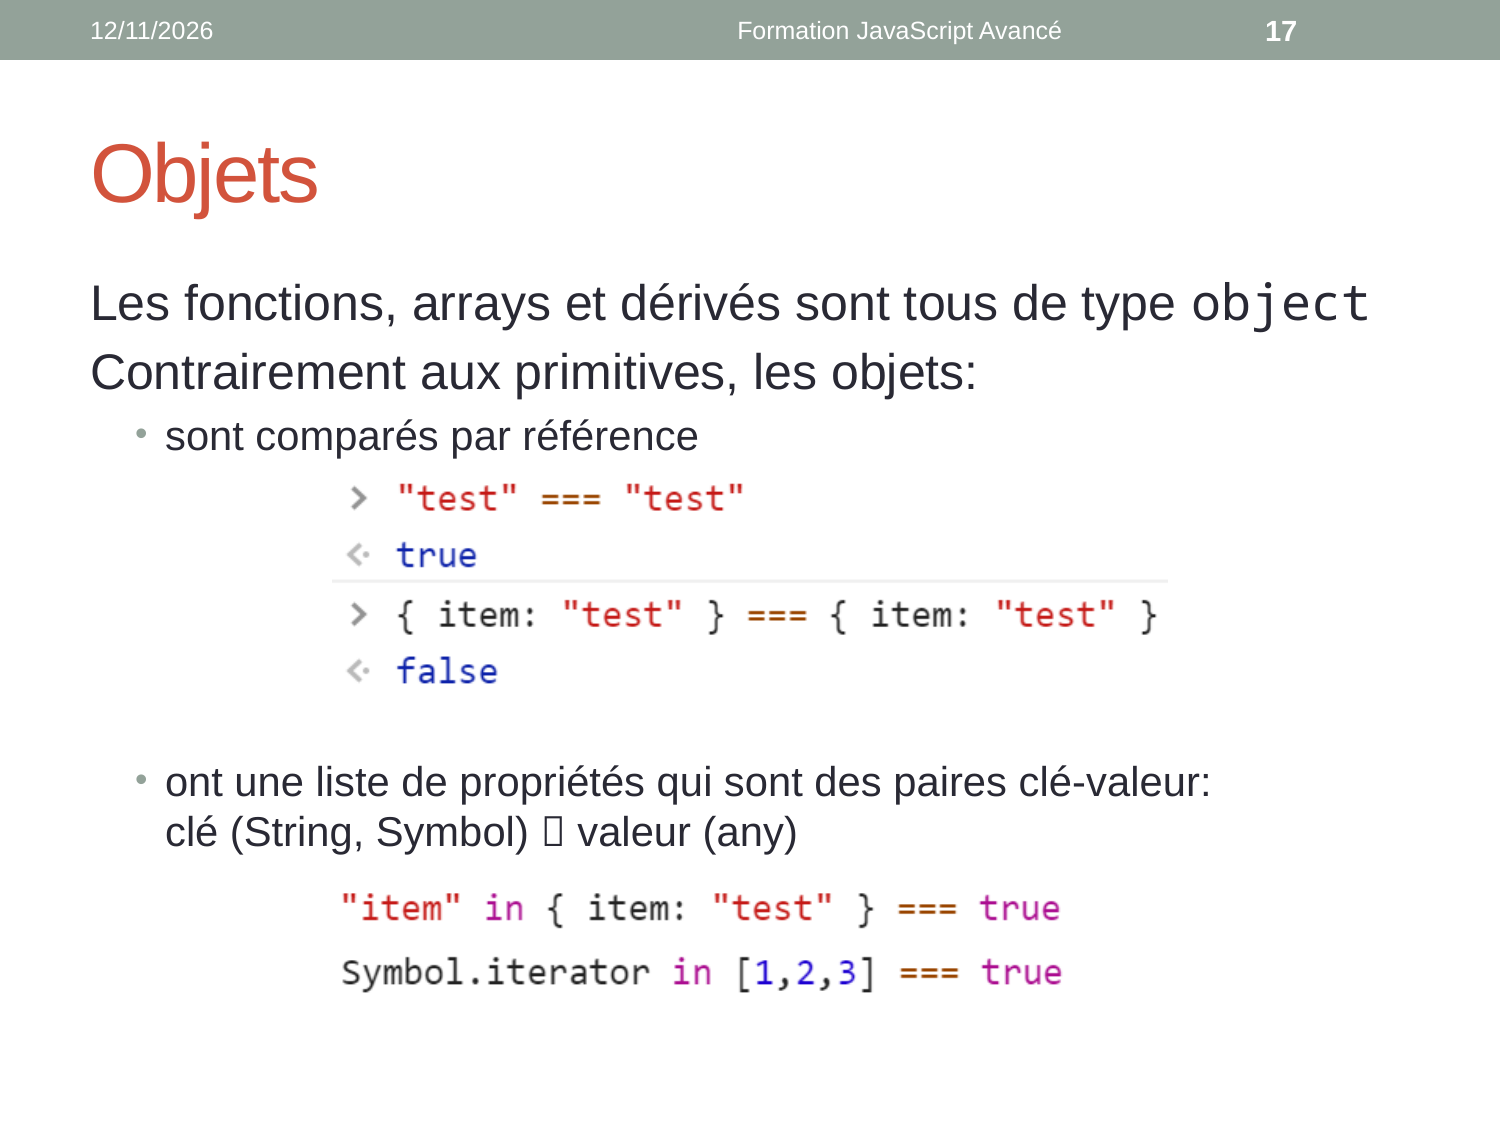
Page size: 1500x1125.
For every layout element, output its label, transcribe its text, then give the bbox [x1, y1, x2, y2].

footer Formation JavaScript Avancé [562, 3, 1238, 57]
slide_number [75, 3, 550, 57]
picture [330, 881, 1072, 1007]
picture [331, 470, 1169, 693]
slide_number 17 [1250, 3, 1425, 57]
list Les fonctions, arrays et dérivés sont tous de type object Contrairement aux primitives, les objets: sont comparés par référence ont une liste de propriétés qui sont des paires clé-valeur: clé (String, Symbol)  valeur (any) [75, 262, 1425, 1063]
title Objets [75, 87, 1425, 250]
